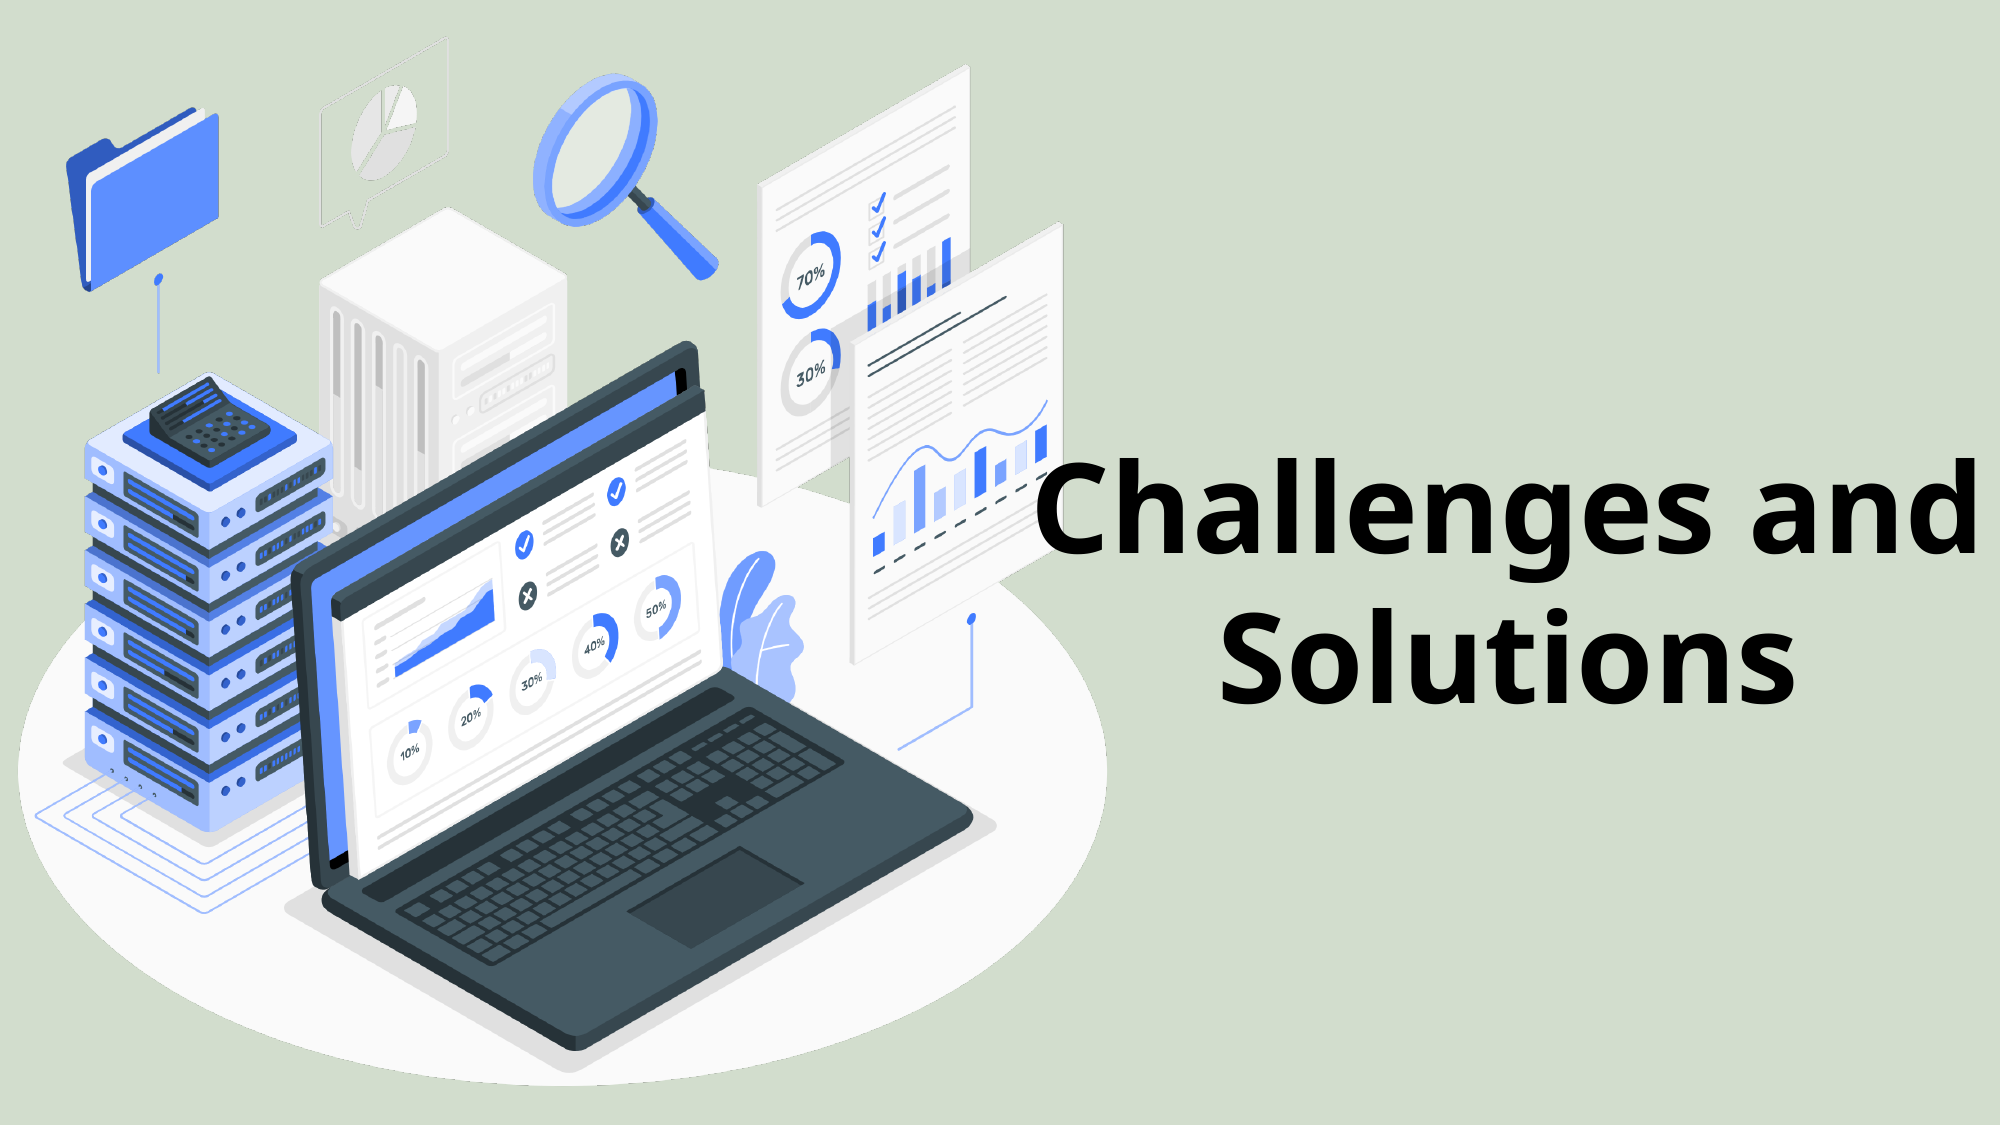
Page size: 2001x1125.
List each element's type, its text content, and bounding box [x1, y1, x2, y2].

text_box Challenges and Solutions [1126, 421, 2000, 737]
picture [0, 0, 1126, 1107]
